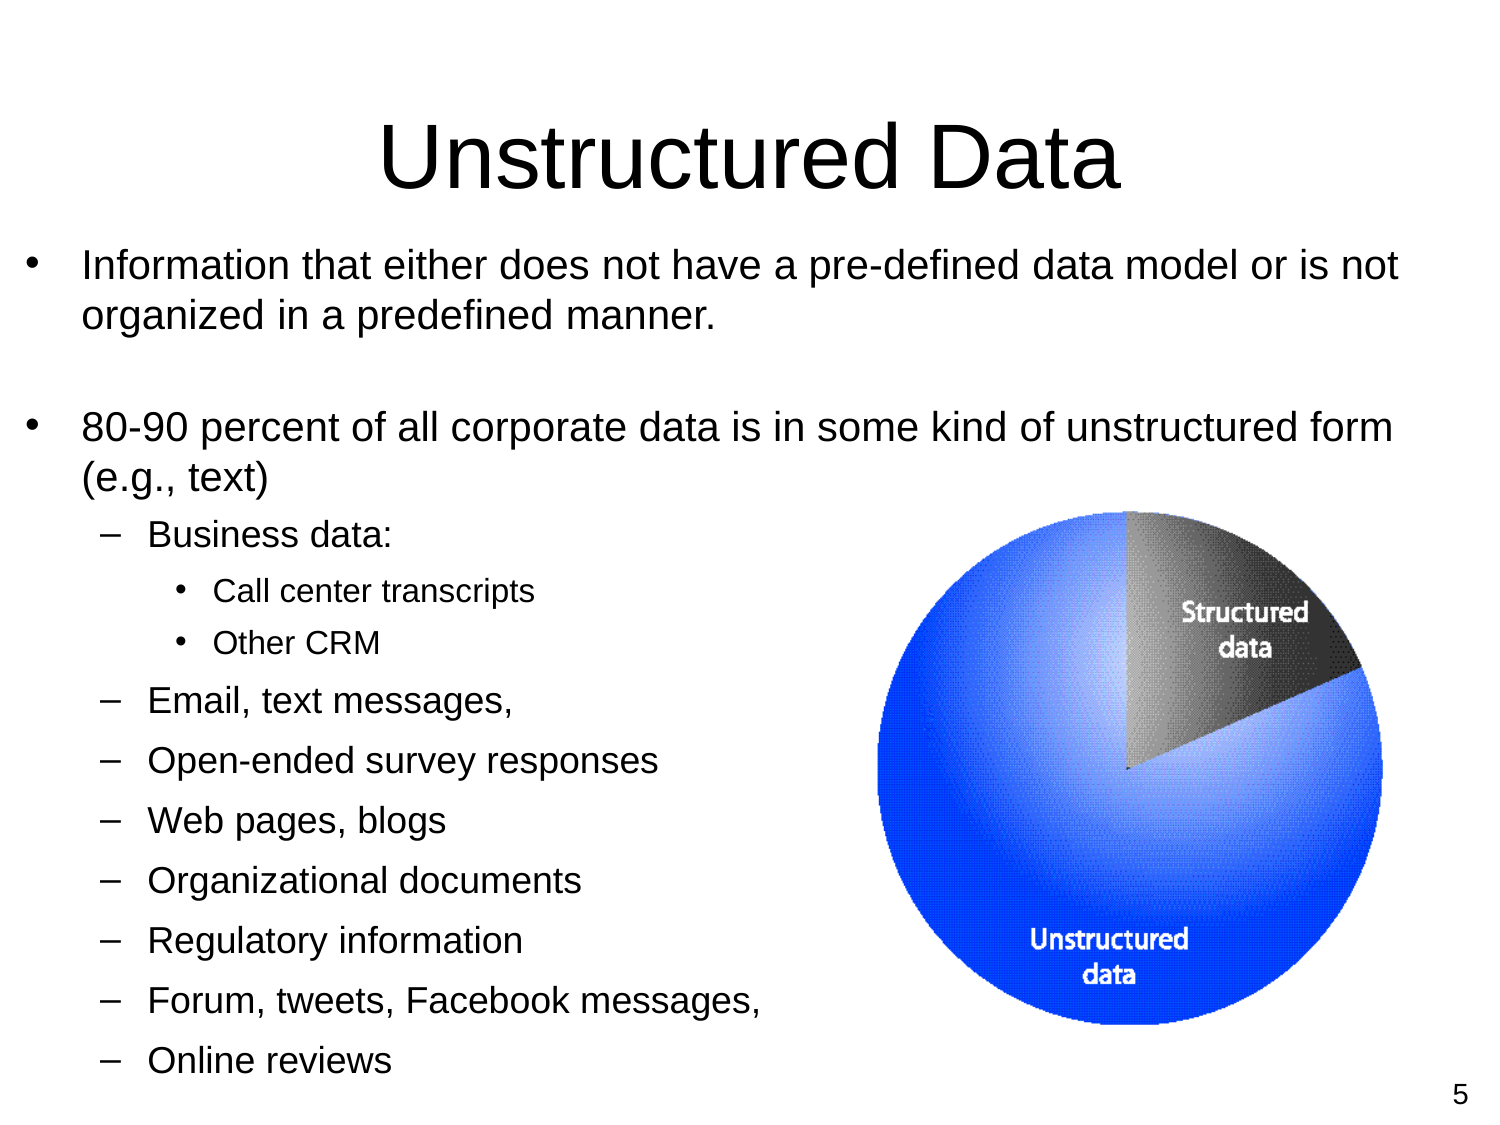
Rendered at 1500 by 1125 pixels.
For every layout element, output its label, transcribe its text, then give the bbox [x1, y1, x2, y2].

slide_number 5 [1448, 1075, 1490, 1125]
text_box Information that either does not have a pre-defined data model or is not organized in a predefined manner. 80-90 percent of all corporate data is in some kind of unstructured form (e.g., text) Business data: Call center transcripts Other CRM Email, text messages, Open-ended survey responses Web pages, blogs Organizational documents Regulatory information Forum, tweets, Facebook messages, Online reviews [23, 237, 1488, 1081]
text_box [874, 505, 1388, 1030]
title Unstructured Data [169, 96, 1331, 237]
